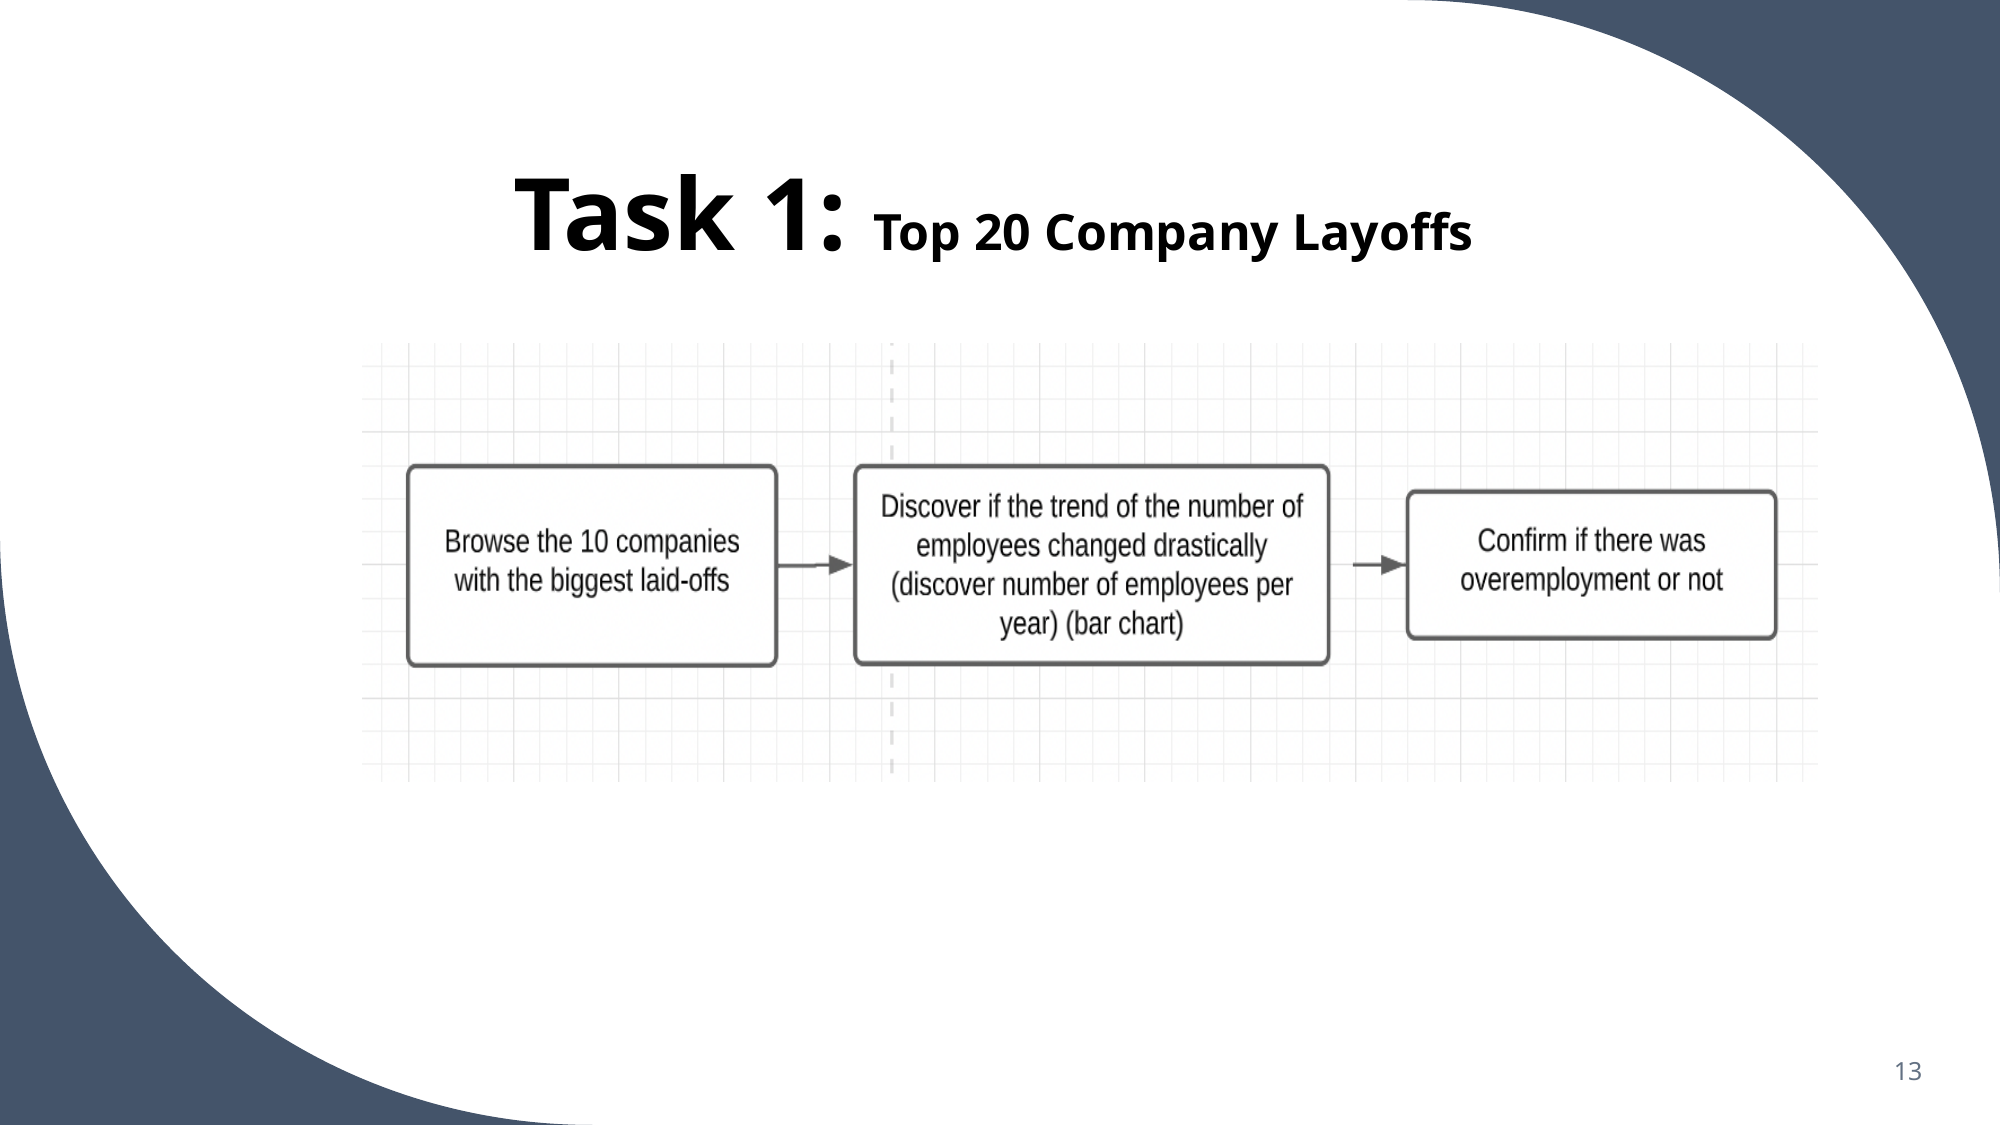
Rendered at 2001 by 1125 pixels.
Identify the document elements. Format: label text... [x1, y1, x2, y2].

slide_number 13 [1665, 1042, 1938, 1103]
text_box [256, 277, 2000, 286]
text_box [326, 289, 2000, 298]
title Task 1: Top 20 Company Layoffs [191, 62, 1796, 280]
picture [362, 343, 1818, 782]
text_box [1818, 375, 2000, 383]
